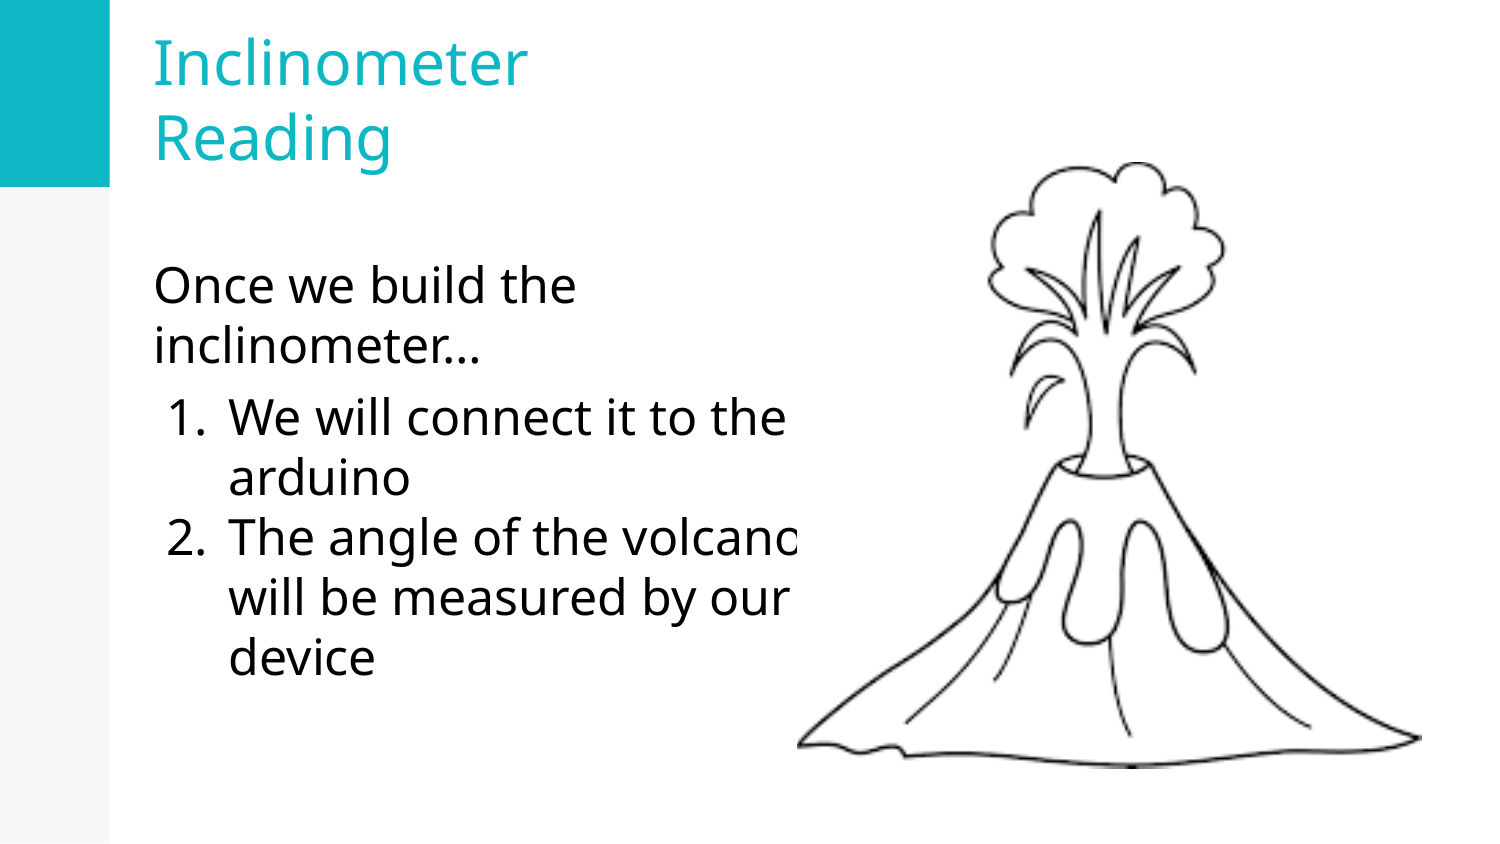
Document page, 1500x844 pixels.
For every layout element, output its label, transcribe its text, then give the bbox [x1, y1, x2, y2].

picture [796, 162, 1423, 769]
list Once we build the inclinometer… We will connect it to the arduino The angle of the volcano will be measured by our device [138, 238, 828, 808]
title Inclinometer Reading [138, 51, 722, 188]
